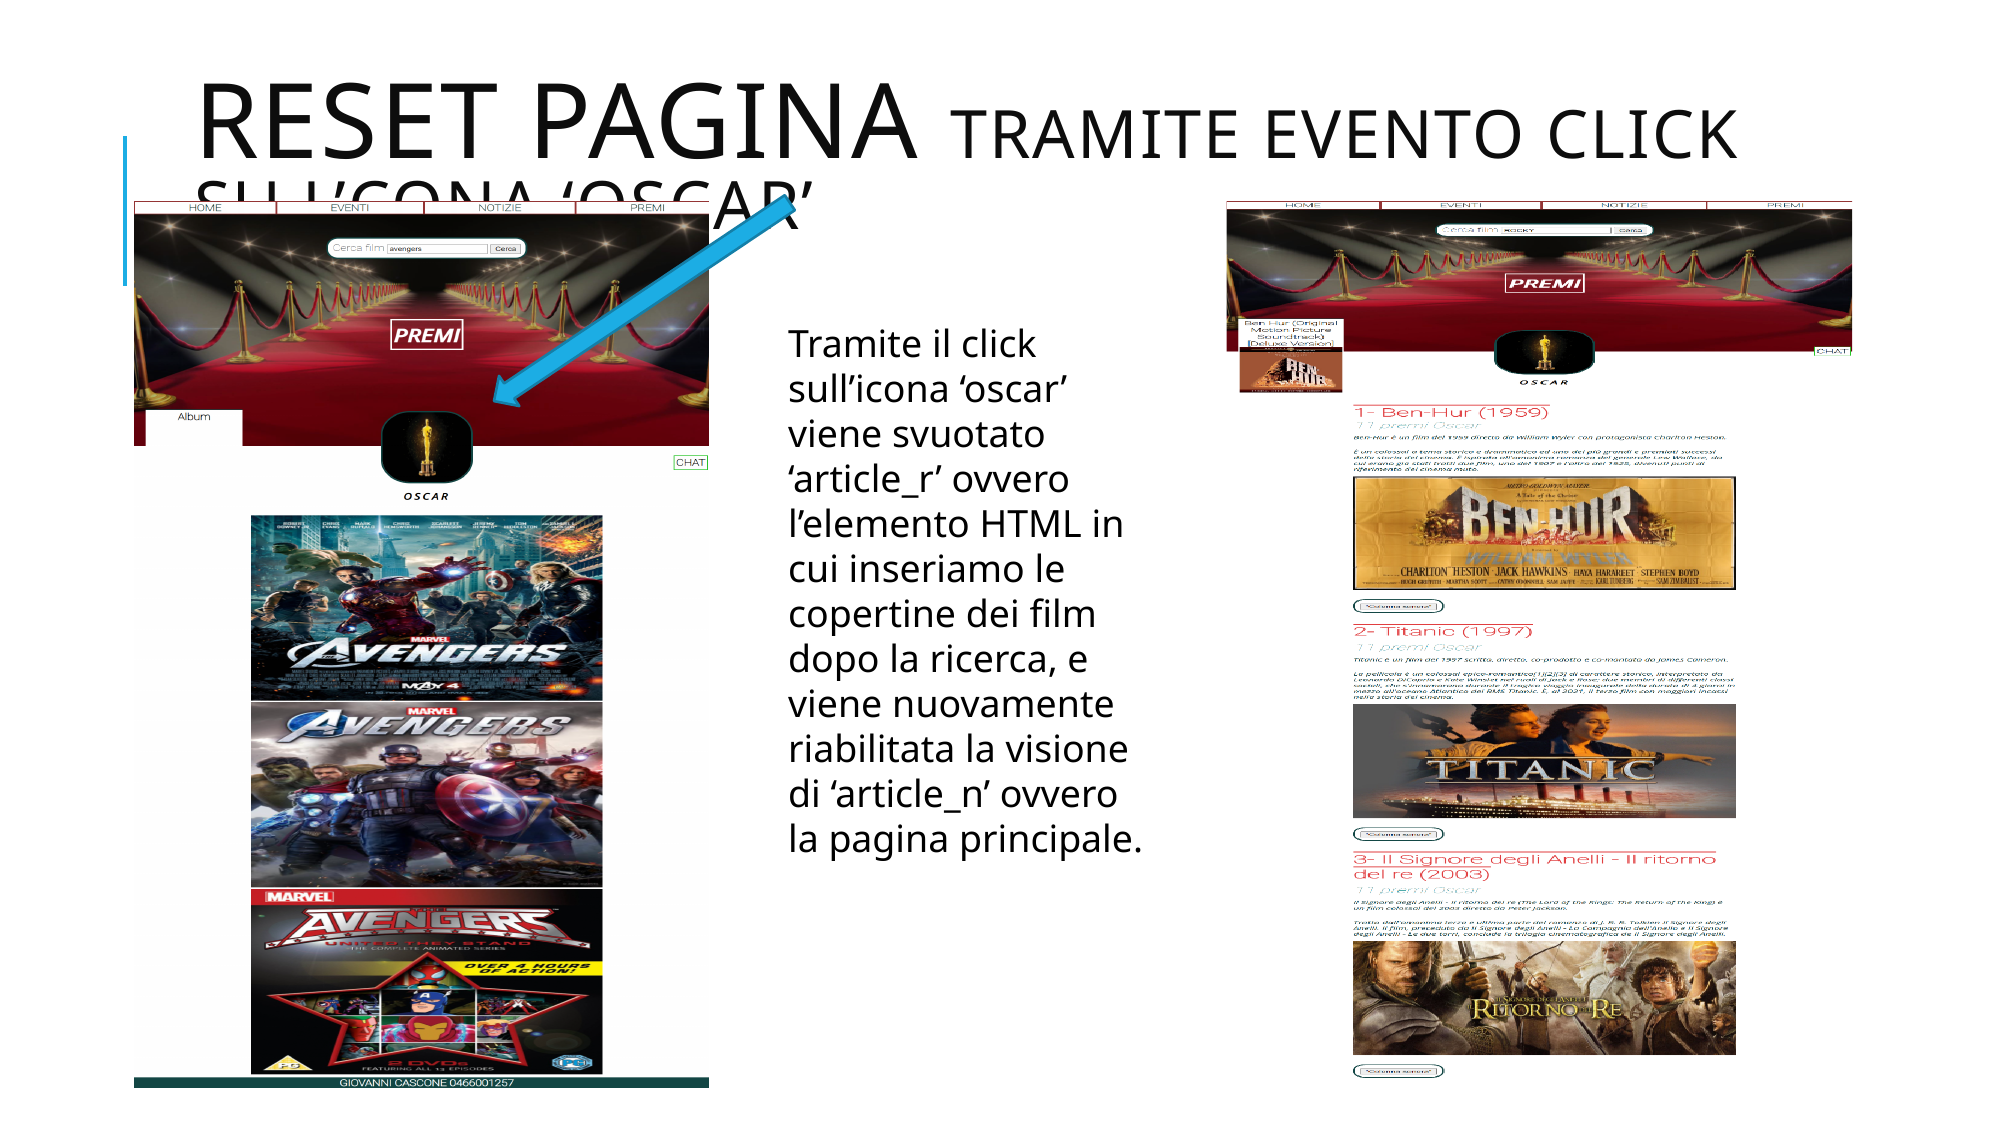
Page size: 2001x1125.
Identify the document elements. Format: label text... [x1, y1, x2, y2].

text_box [715, 194, 796, 266]
text_box Tramite il click sull’icona ‘oscar’ viene svuotato ‘article_r’ ovvero l’elemento HTML in cui inseriamo le copertine dei film dopo la ricerca, e viene nuovamente riabilitata la visione di ‘article_n’ ovvero la pagina principale. [773, 312, 1172, 868]
title Reset pagina tramite evento click su l’cona ‘oscar’ [179, 37, 1774, 284]
picture [134, 201, 709, 1088]
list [1226, 201, 1853, 1088]
